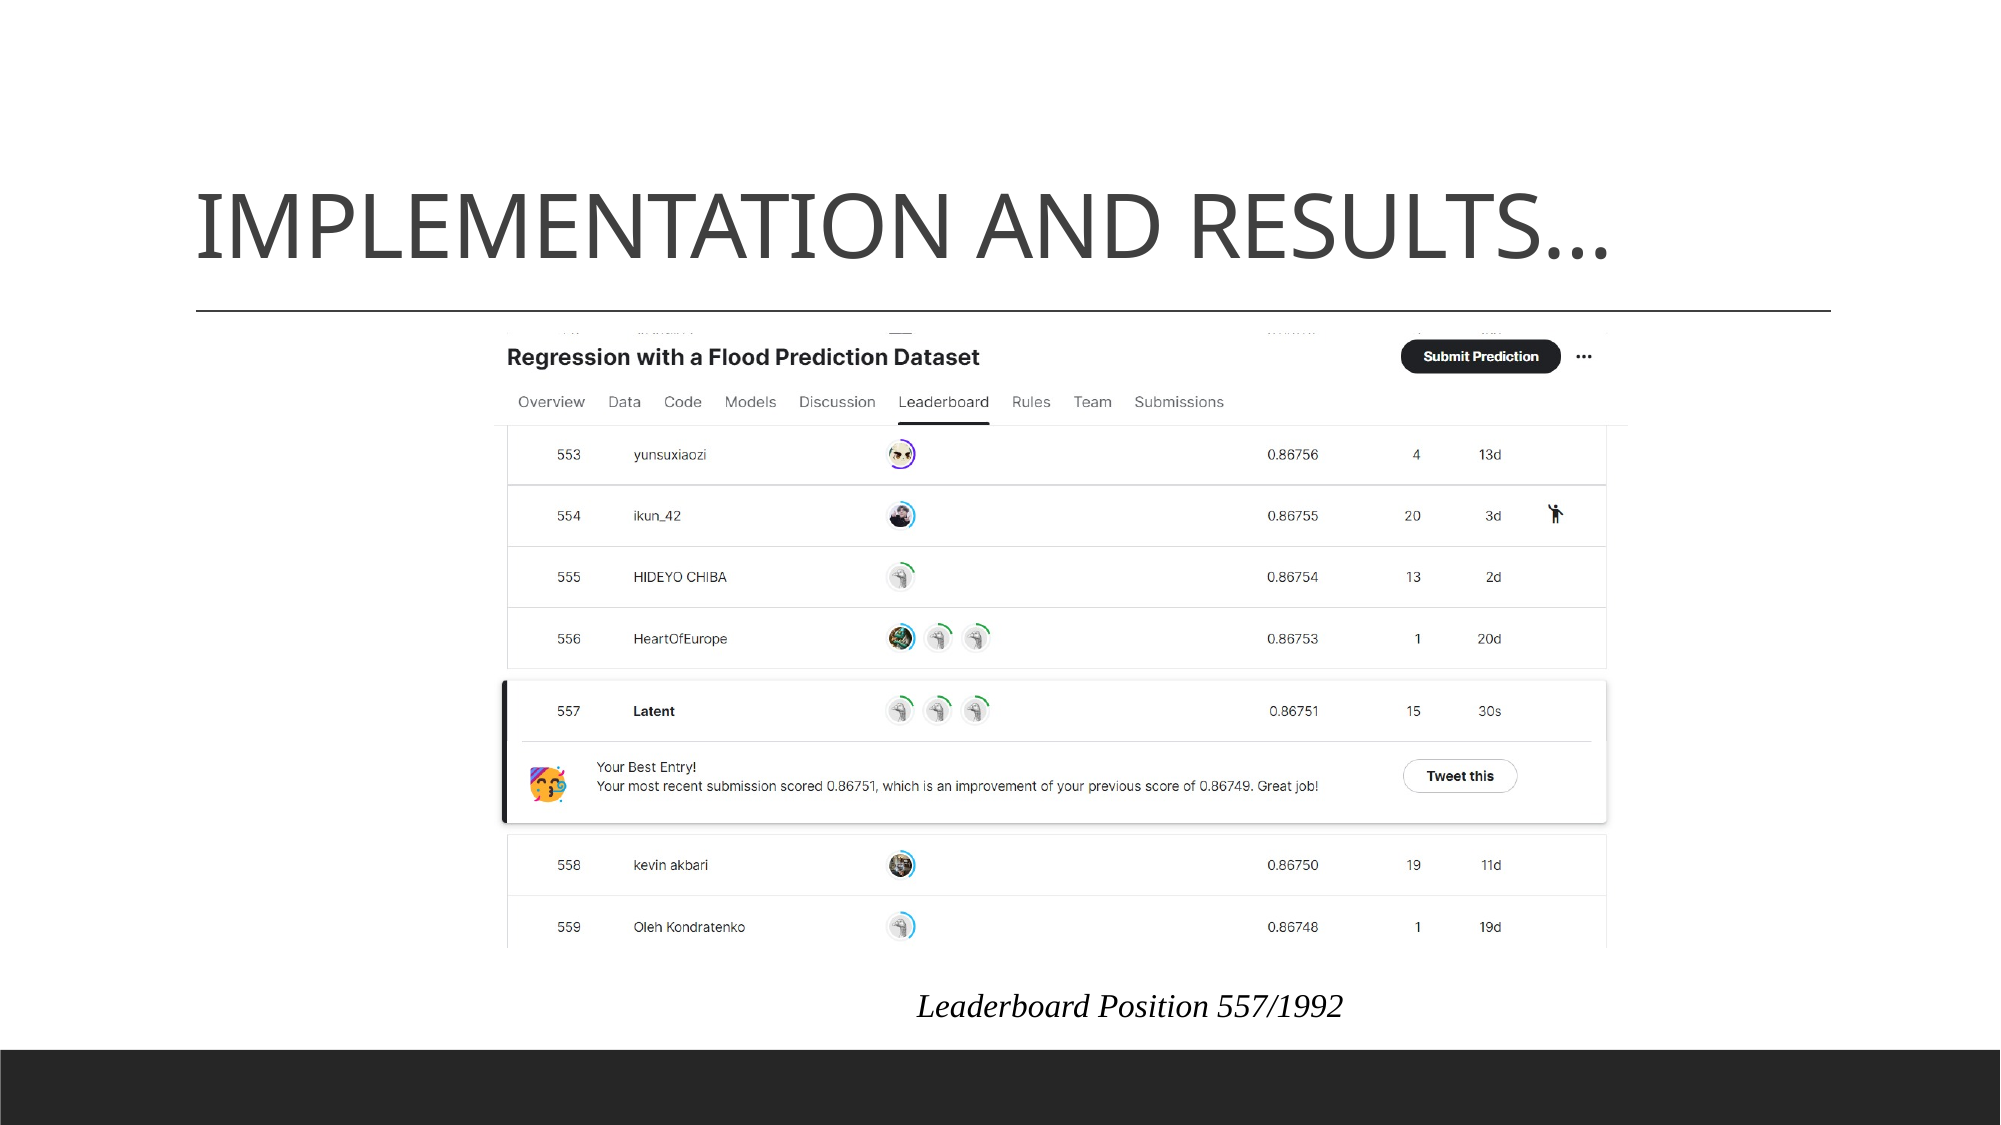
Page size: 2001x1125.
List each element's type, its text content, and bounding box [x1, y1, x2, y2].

title IMPLEMENTATION AND RESULTS… [180, 47, 1830, 285]
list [493, 329, 1629, 948]
text_box Leaderboard Position 557/1992 [902, 976, 1360, 1032]
